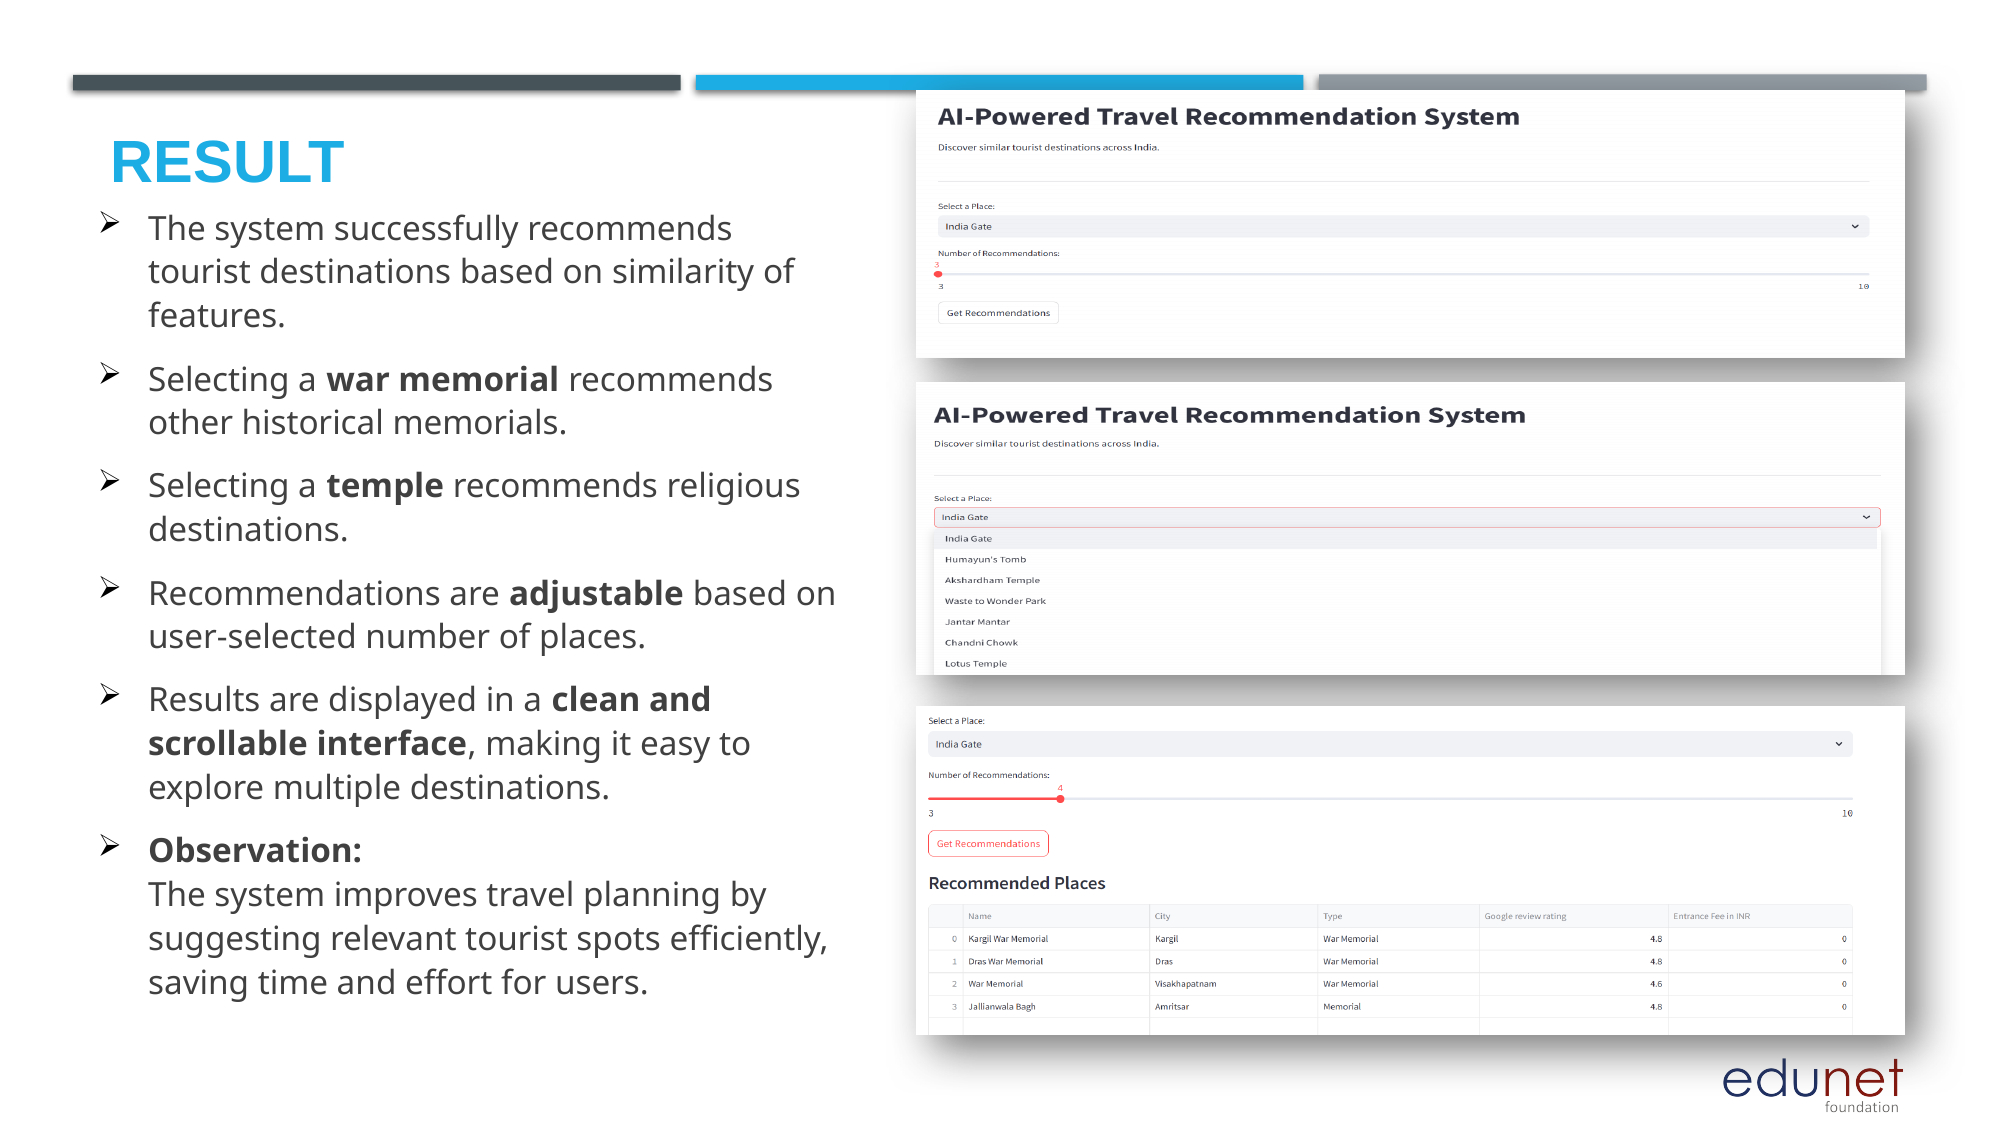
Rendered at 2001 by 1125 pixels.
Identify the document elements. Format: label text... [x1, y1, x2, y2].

picture [915, 89, 1906, 358]
picture [1719, 1056, 1905, 1116]
picture [915, 381, 1906, 675]
picture [915, 705, 1906, 1036]
list The system successfully recommends tourist destinations based on similarity of features. Selecting a war memorial recommends other historical memorials. Selecting a temple recommends religious destinations. Recommendations are adjustable based on user-selected number of places. Results are displayed in a clean and scrollable interface, making it easy to explore multiple destinations. Observation: The system improves travel planning by suggesting relevant tourist spots efficiently, saving time and effort for users. [82, 195, 856, 1009]
title Result [95, 115, 901, 203]
